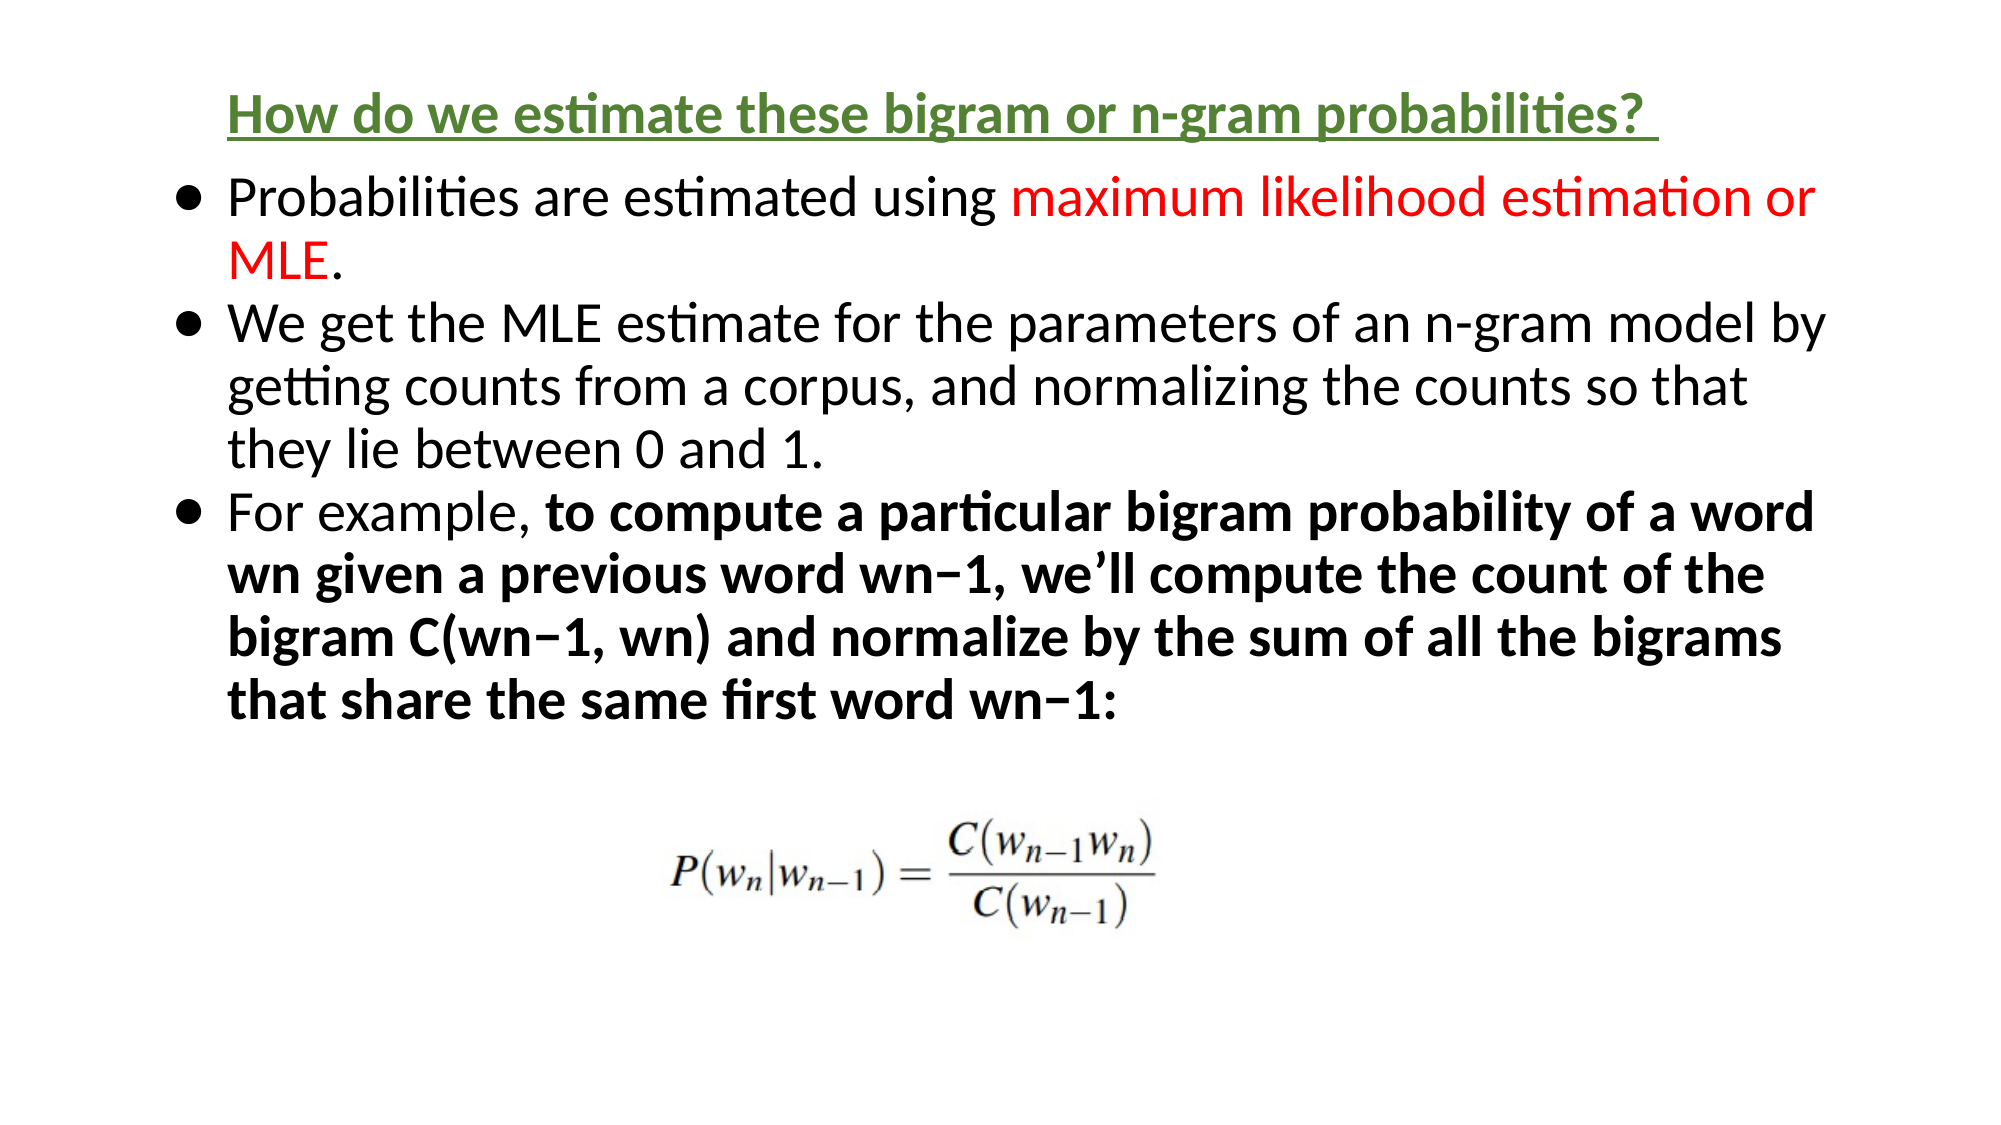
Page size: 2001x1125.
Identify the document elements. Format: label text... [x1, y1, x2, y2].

list How do we estimate these bigram or n-gram probabilities? Probabilities are estimated using maximum likelihood estimation or MLE. We get the MLE estimate for the parameters of an n-gram model by getting counts from a corpus, and normalizing the counts so that they lie between 0 and 1. For example, to compute a particular bigram probability of a word wn given a previous word wn−1, we’ll compute the count of the bigram C(wn−1, wn) and normalize by the sum of all the bigrams that share the same first word wn−1: [137, 75, 1863, 790]
picture [635, 798, 1233, 941]
